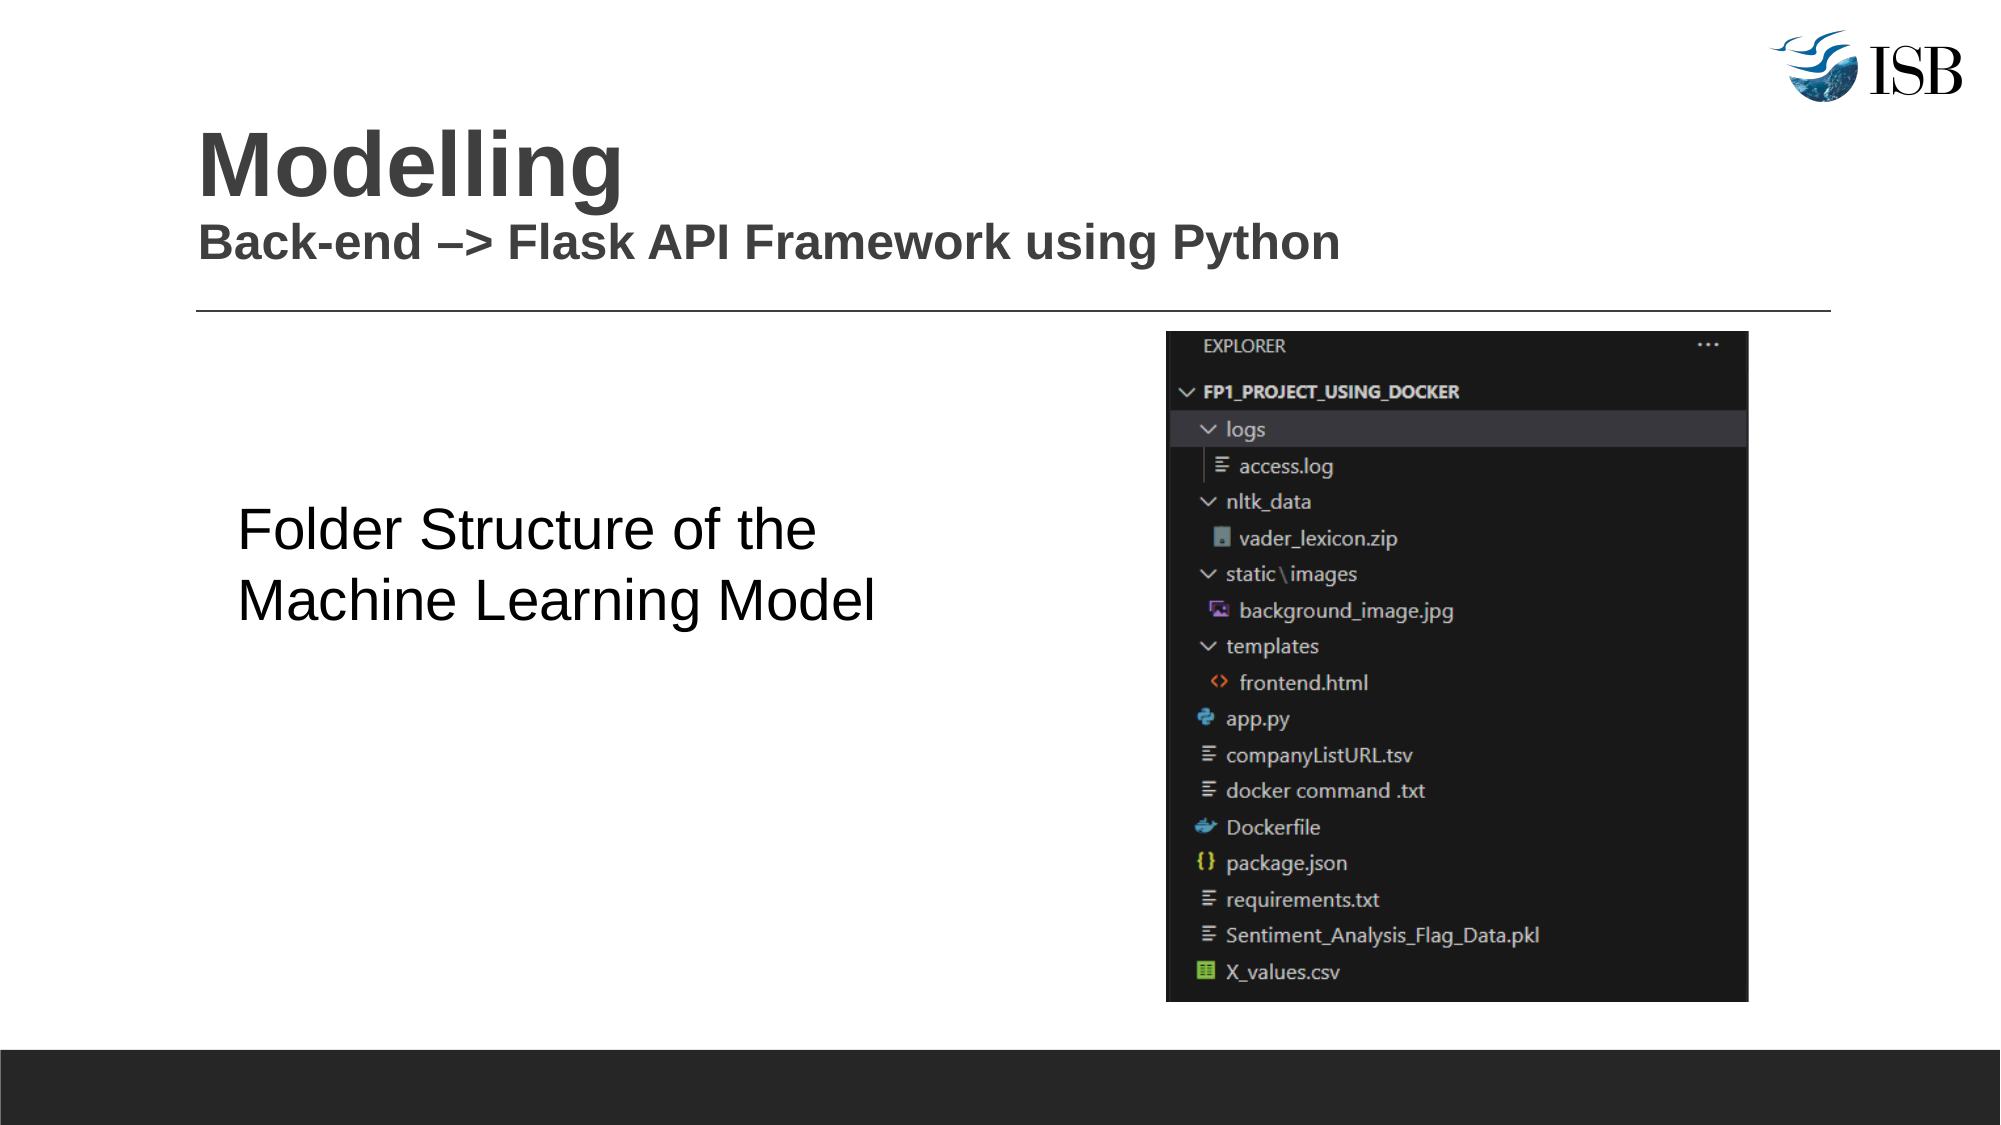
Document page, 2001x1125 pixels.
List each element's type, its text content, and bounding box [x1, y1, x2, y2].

picture [1165, 331, 1749, 1002]
picture [1768, 29, 1962, 103]
title Modelling Back-end –> Flask API Framework using Python [180, 47, 1830, 285]
text_box Folder Structure of the Machine Learning Model [222, 484, 972, 640]
